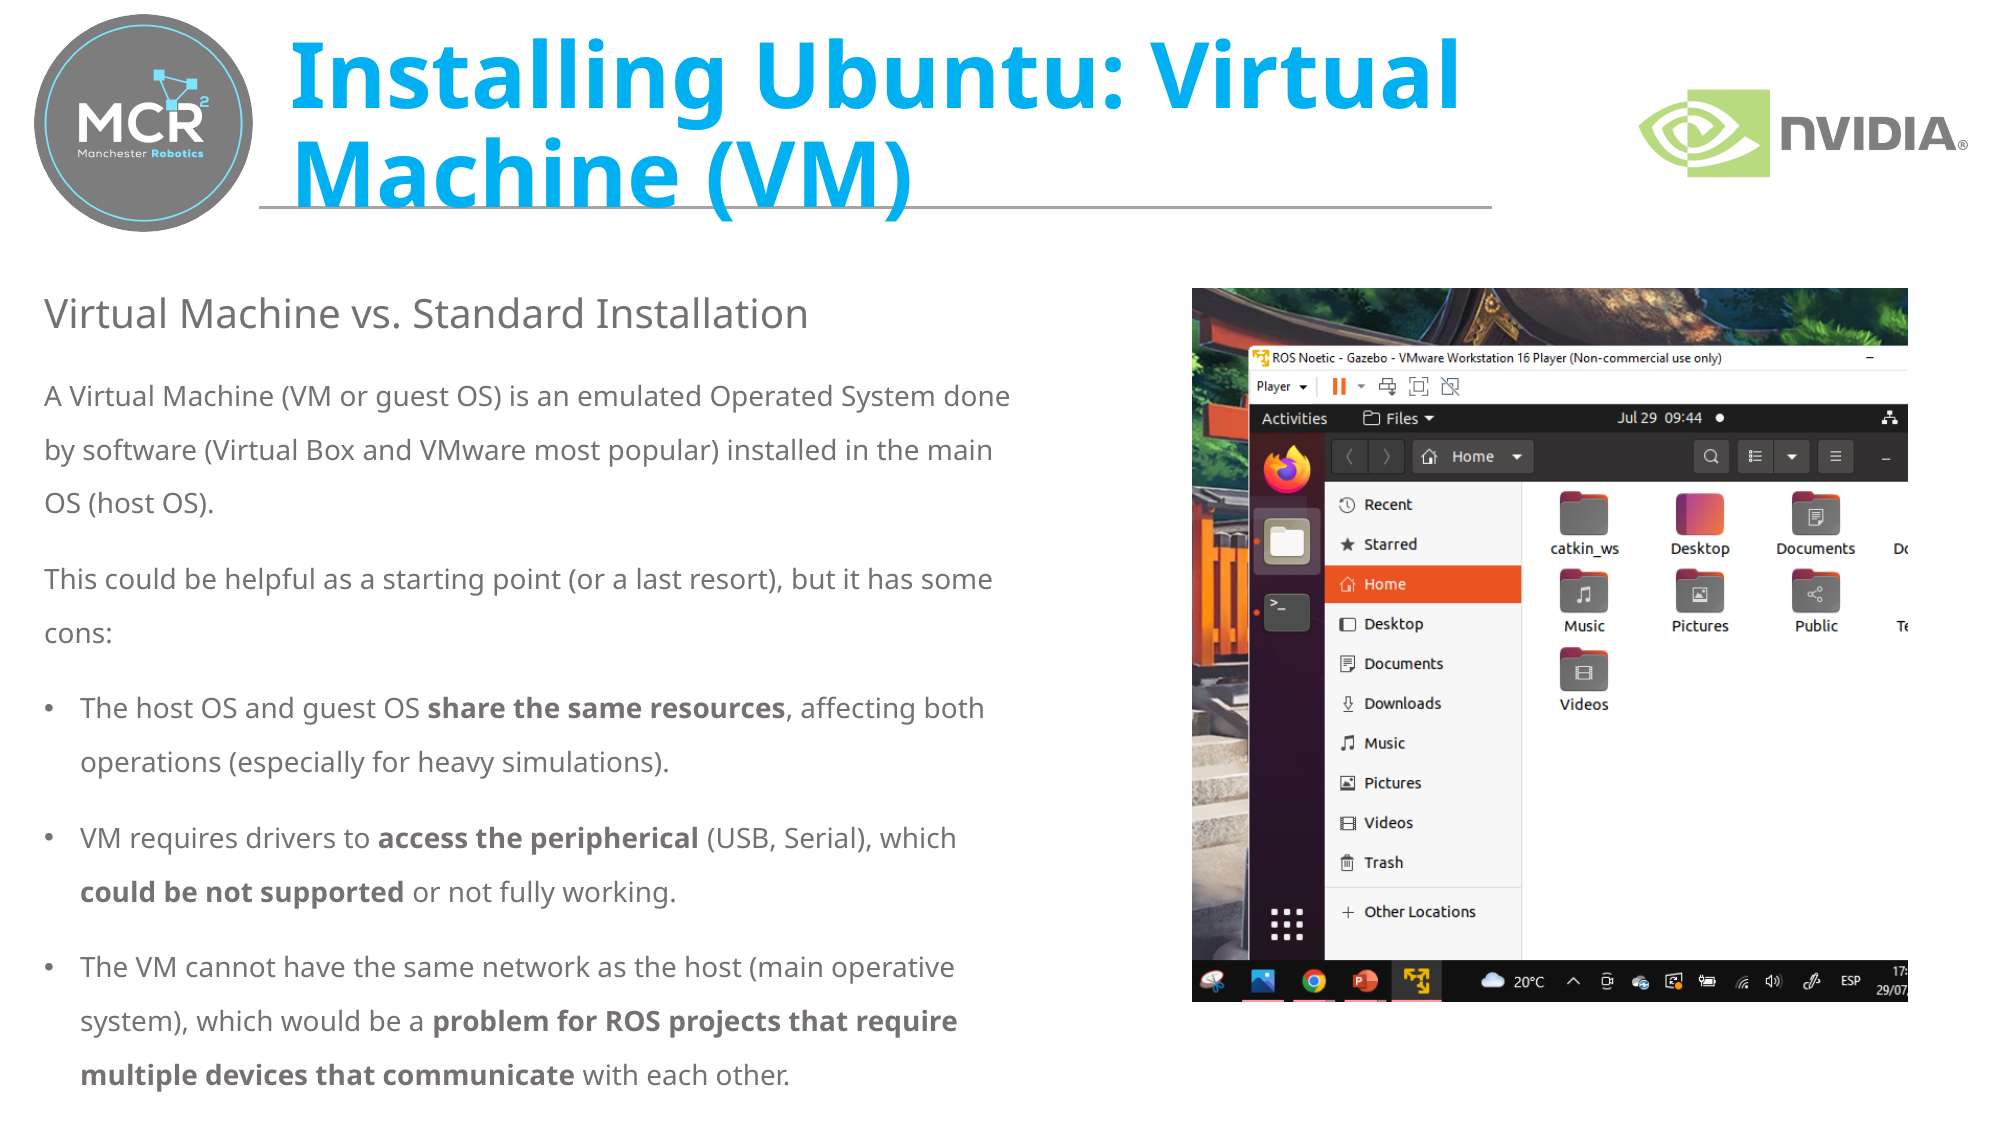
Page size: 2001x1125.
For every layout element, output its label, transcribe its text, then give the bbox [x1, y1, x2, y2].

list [1191, 287, 1908, 1002]
title Installing Ubuntu: Virtual Machine (VM) [275, 19, 1615, 238]
list Virtual Machine vs. Standard Installation A Virtual Machine (VM or guest OS) is an emulated Operated System done by software (Virtual Box and VMware most popular) installed in the main OS (host OS). This could be helpful as a starting point (or a last resort), but it has some cons: The host OS and guest OS share the same resources, affecting both operations (especially for heavy simulations). VM requires drivers to access the peripherical (USB, Serial), which could be not supported or not fully working. The VM cannot have the same network as the host (main operative system), which would be a problem for ROS projects that require multiple devices that communicate with each other. [29, 251, 1045, 1106]
